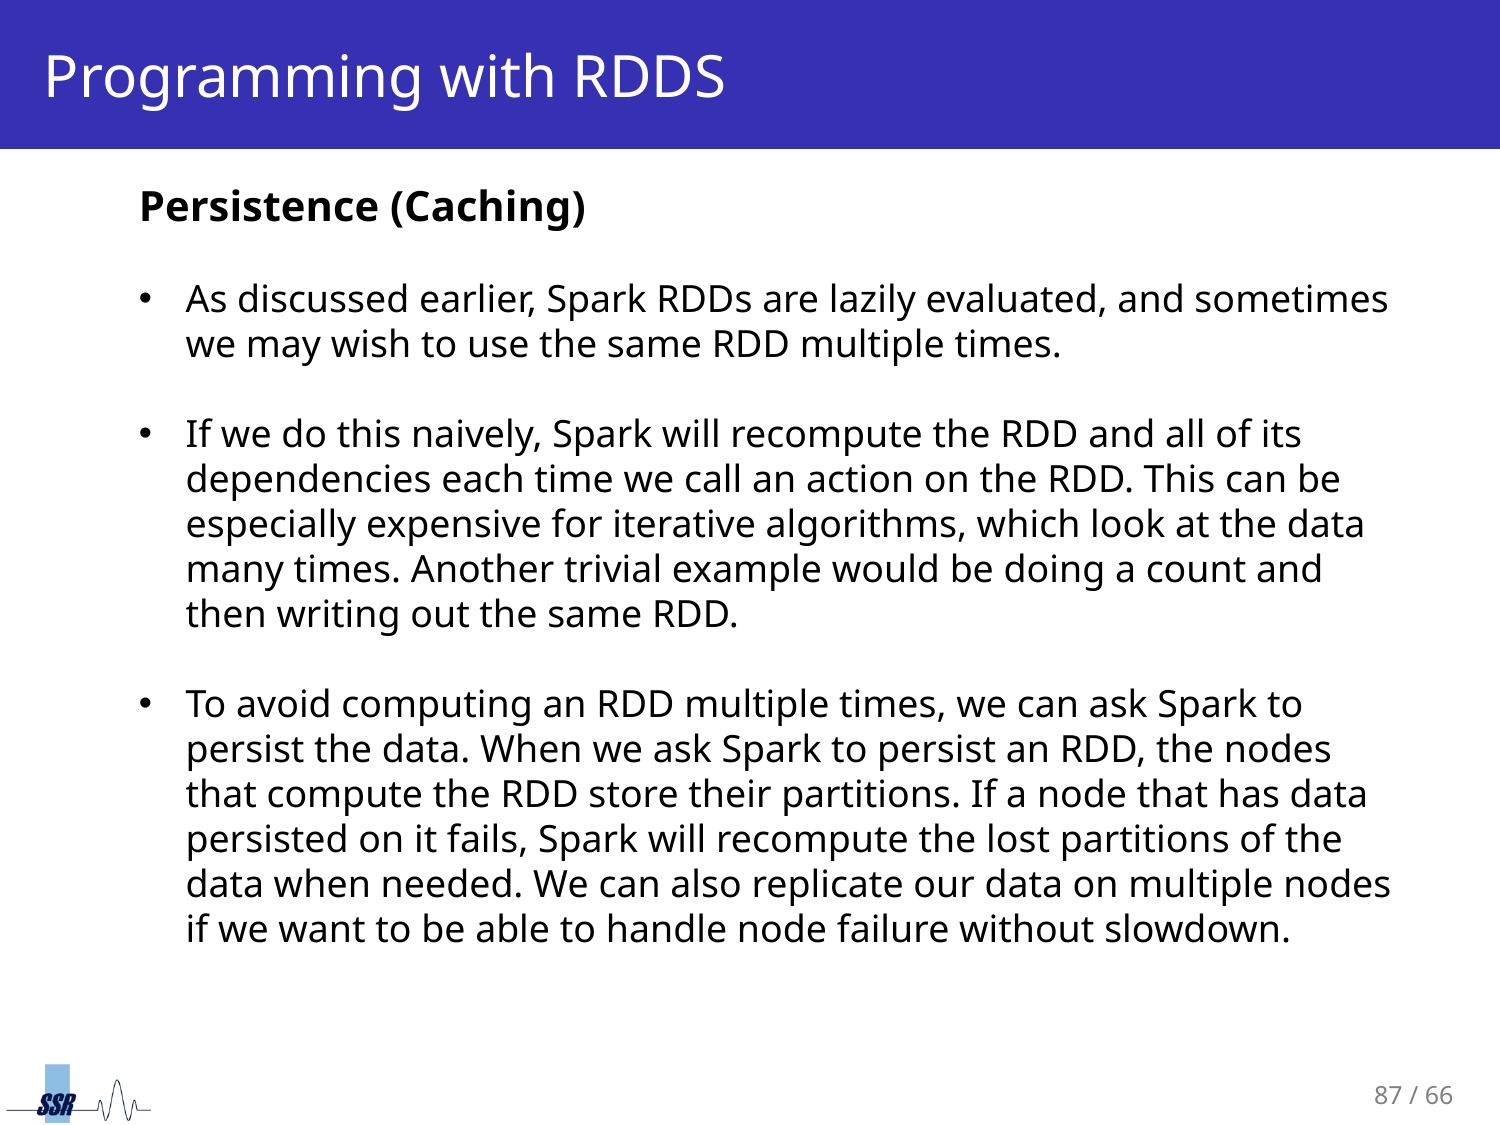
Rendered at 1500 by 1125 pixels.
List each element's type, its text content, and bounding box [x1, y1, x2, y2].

text_box Persistence (Caching) As discussed earlier, Spark RDDs are lazily evaluated, and sometimes we may wish to use the same RDD multiple times. If we do this naively, Spark will recompute the RDD and all of its dependencies each time we call an action on the RDD. This can be especially expensive for iterative algorithms, which look at the data many times. Another trivial example would be doing a count and then writing out the same RDD. To avoid computing an RDD multiple times, we can ask Spark to persist the data. When we ask Spark to persist an RDD, the nodes that compute the RDD store their partitions. If a node that has data persisted on it fails, Spark will recompute the lost partitions of the data when needed. We can also replicate our data on multiple nodes if we want to be able to handle node failure without slowdown. [123, 172, 1412, 1003]
picture [1, 1062, 151, 1125]
title Programming with RDDS [0, 0, 1500, 151]
